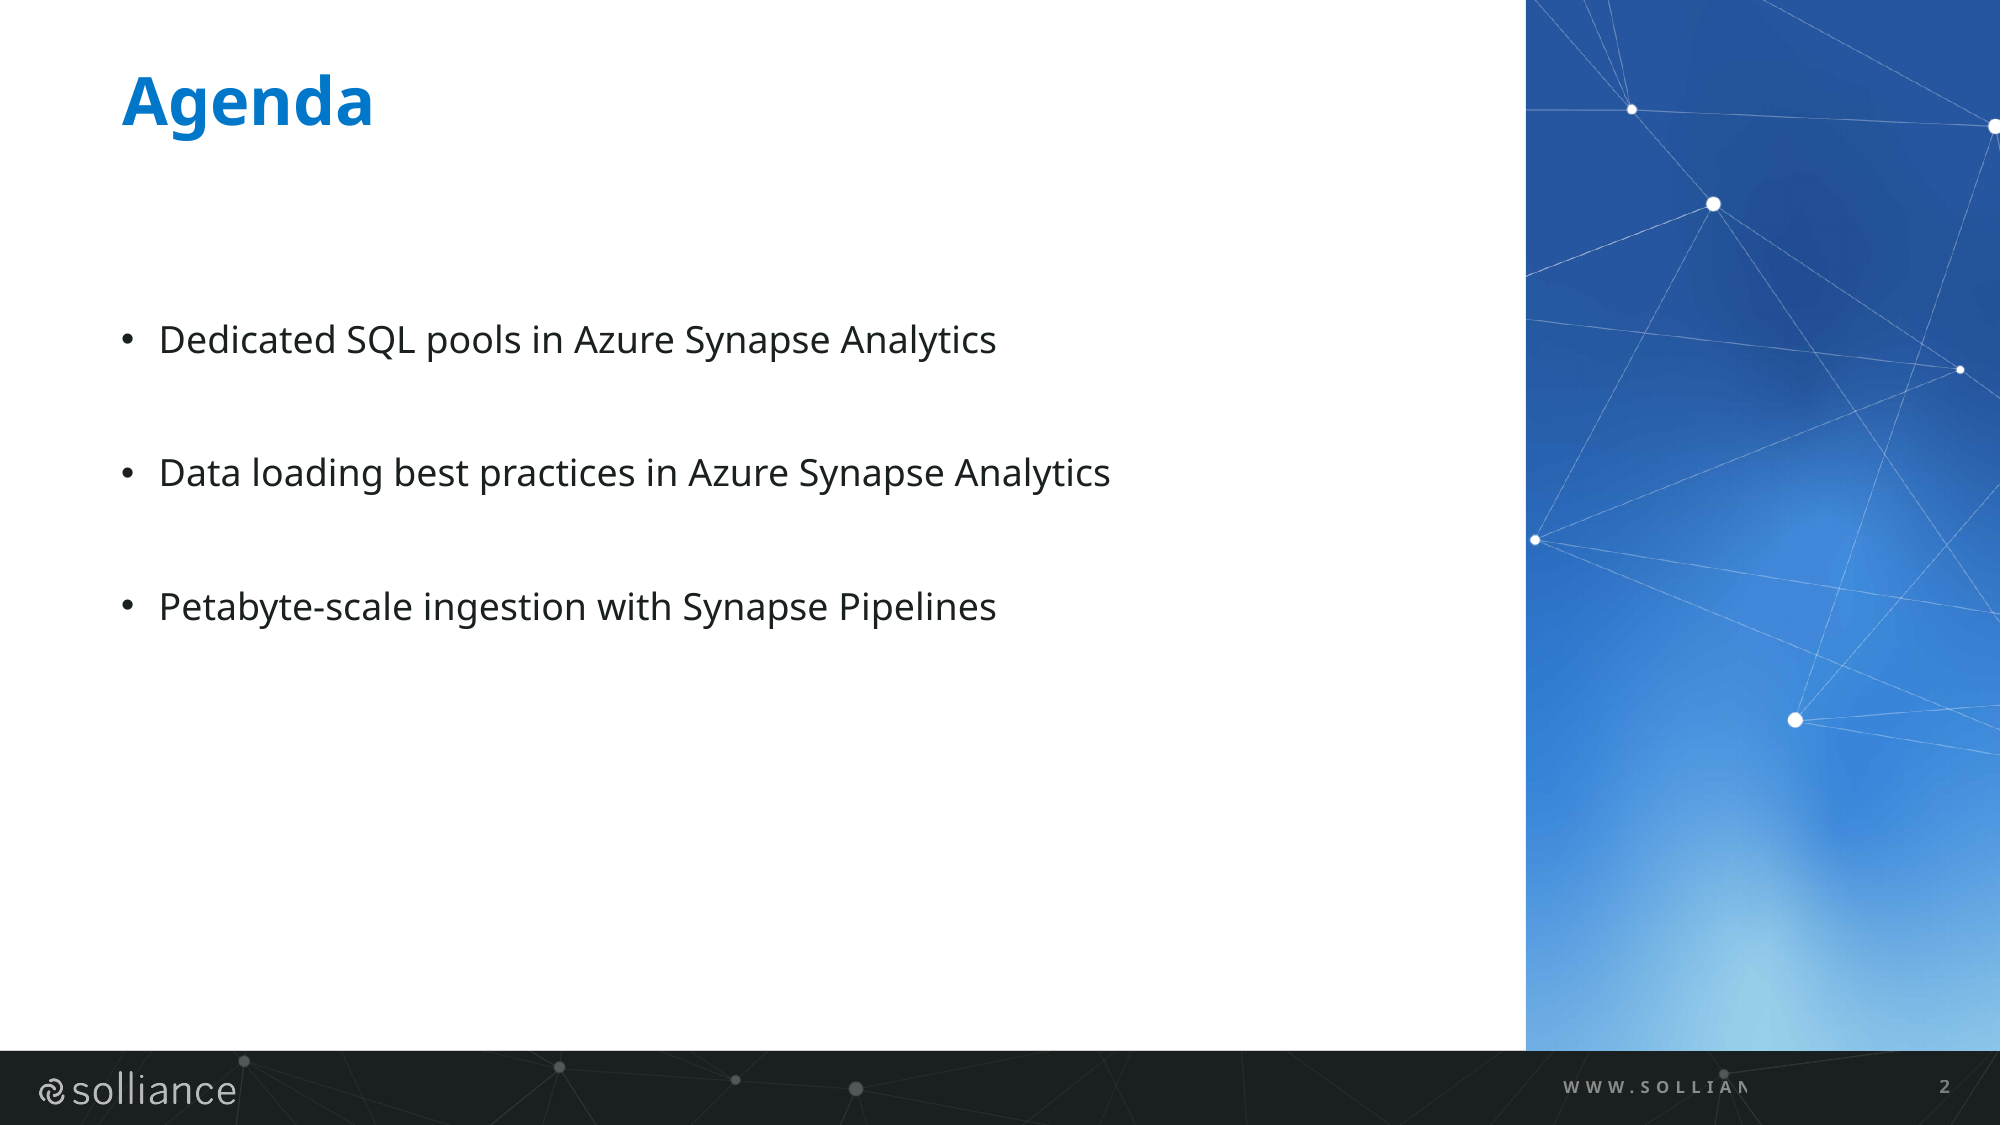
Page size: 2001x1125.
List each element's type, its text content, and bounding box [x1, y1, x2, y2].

list Dedicated SQL pools in Azure Synapse Analytics Data loading best practices in Azure Synapse Analytics Petabyte-scale ingestion with Synapse Pipelines [106, 299, 1350, 975]
picture [39, 1071, 236, 1105]
footer WWW.SOLLIANCE.NET [1186, 1060, 1862, 1116]
title Agenda [107, 56, 1350, 150]
picture [1525, 0, 2000, 1051]
slide_number 2 [1908, 1060, 1981, 1116]
